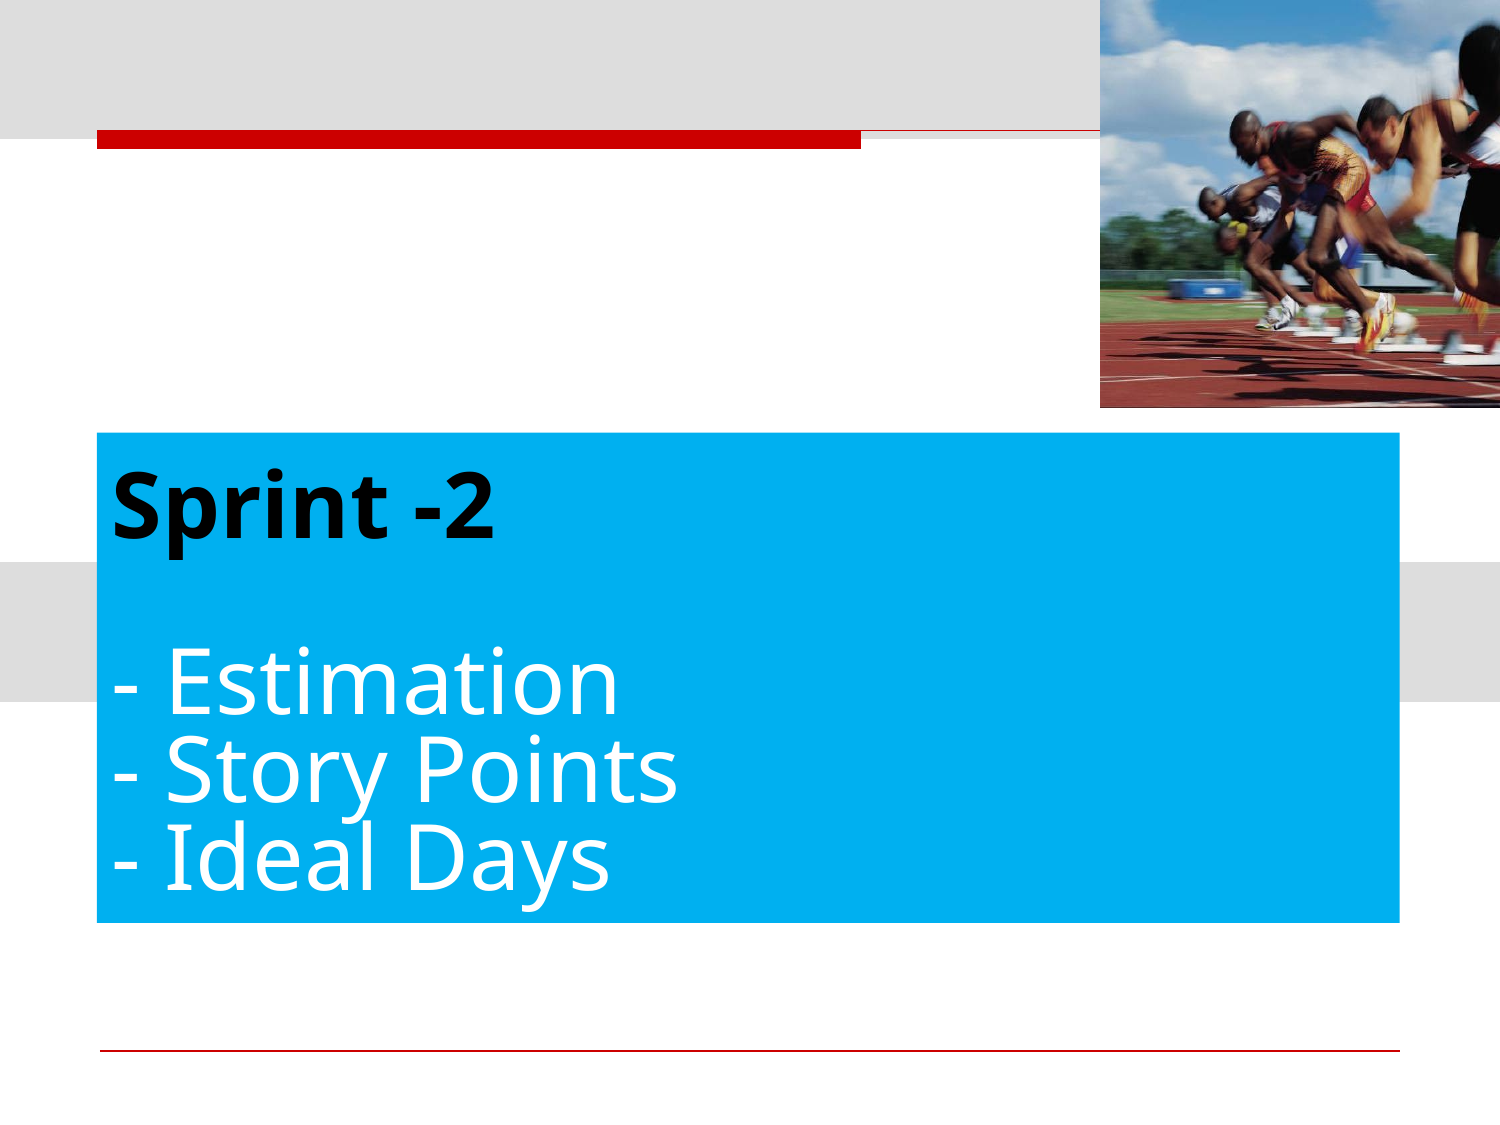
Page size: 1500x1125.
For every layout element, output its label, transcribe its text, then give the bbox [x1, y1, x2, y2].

title Sprint -2 - Estimation - Story Points - Ideal Days [96, 432, 1400, 923]
picture [0, 0, 1500, 1125]
